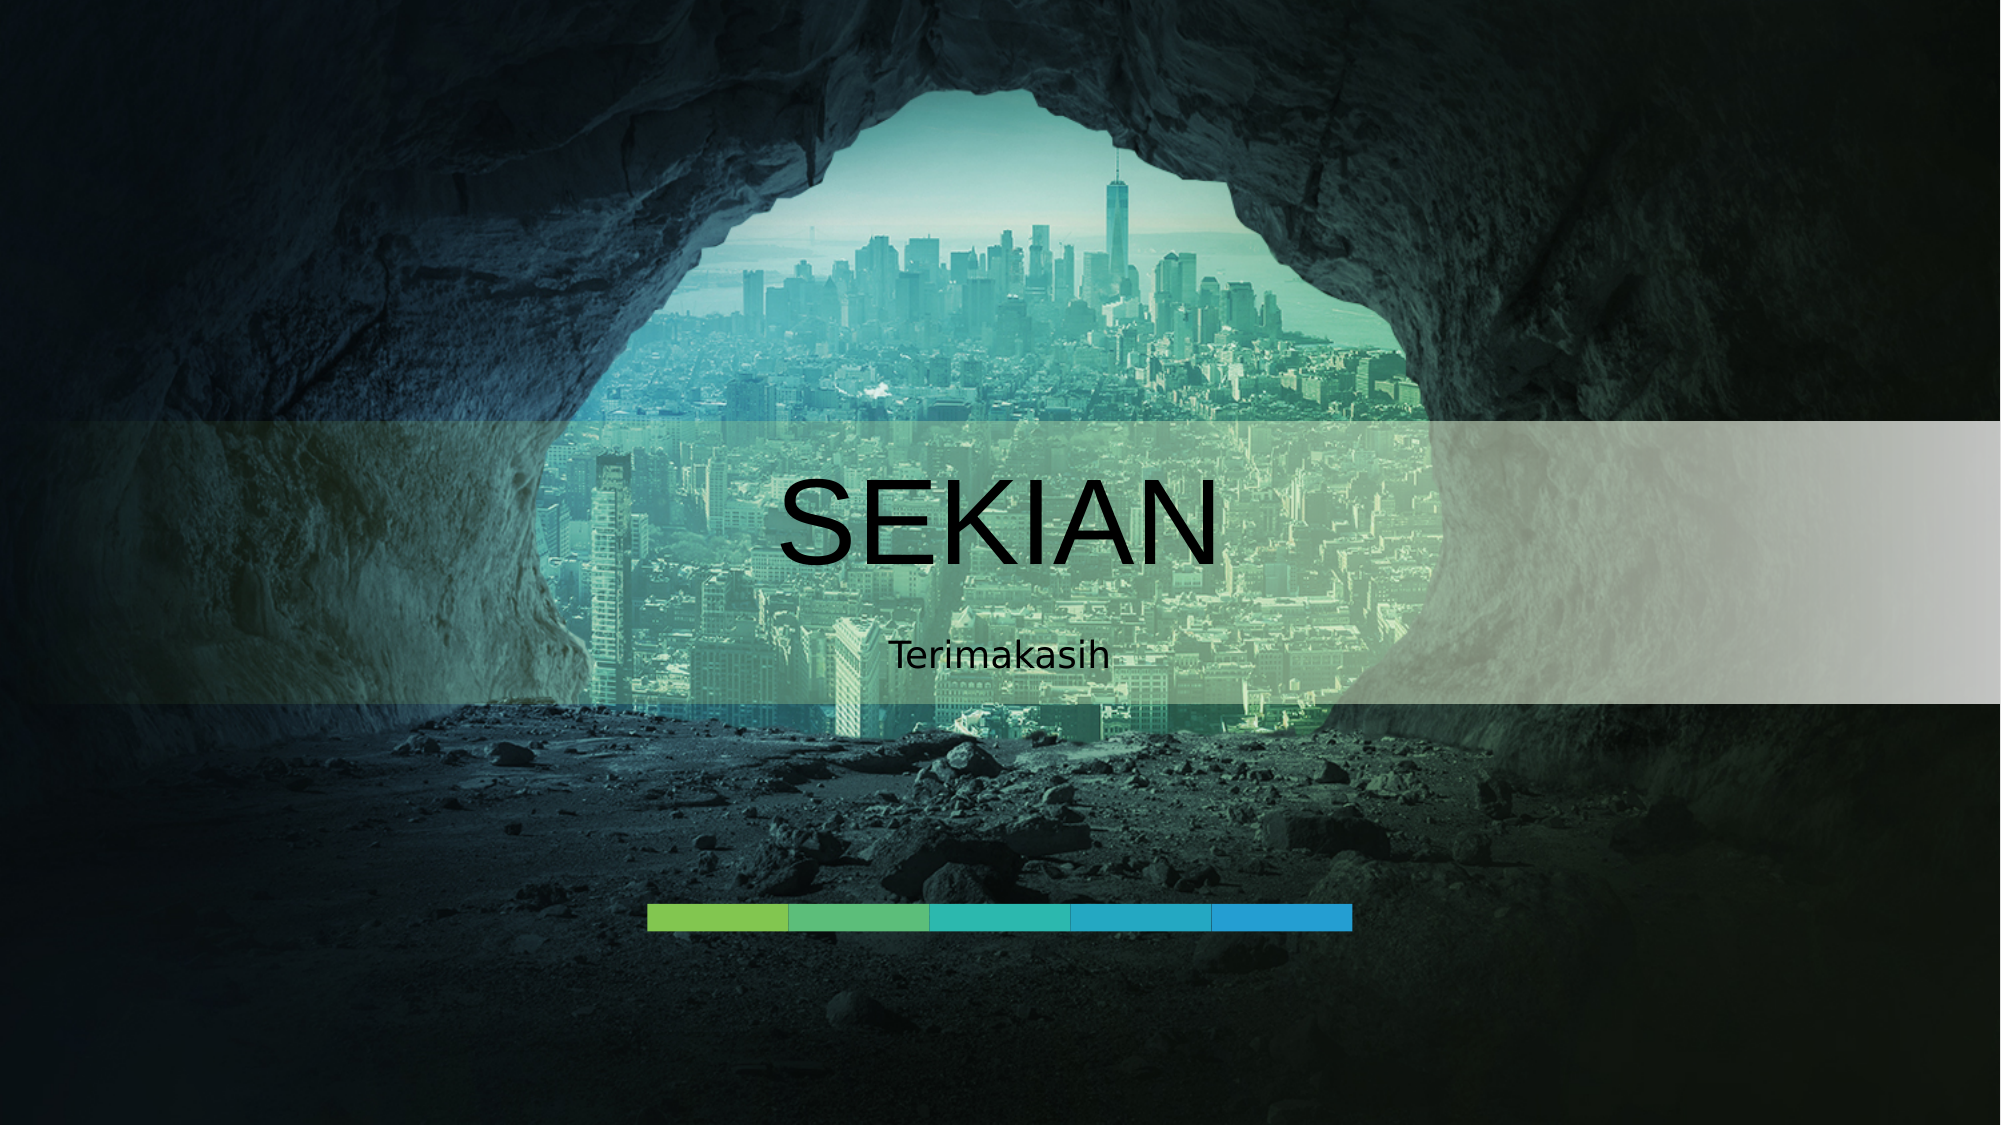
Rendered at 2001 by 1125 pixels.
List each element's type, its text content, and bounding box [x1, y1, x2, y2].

text_box SEKIAN [0, 435, 2000, 597]
text_box Terimakasih [812, 623, 1188, 729]
picture [0, 0, 2001, 1125]
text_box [647, 903, 1353, 932]
